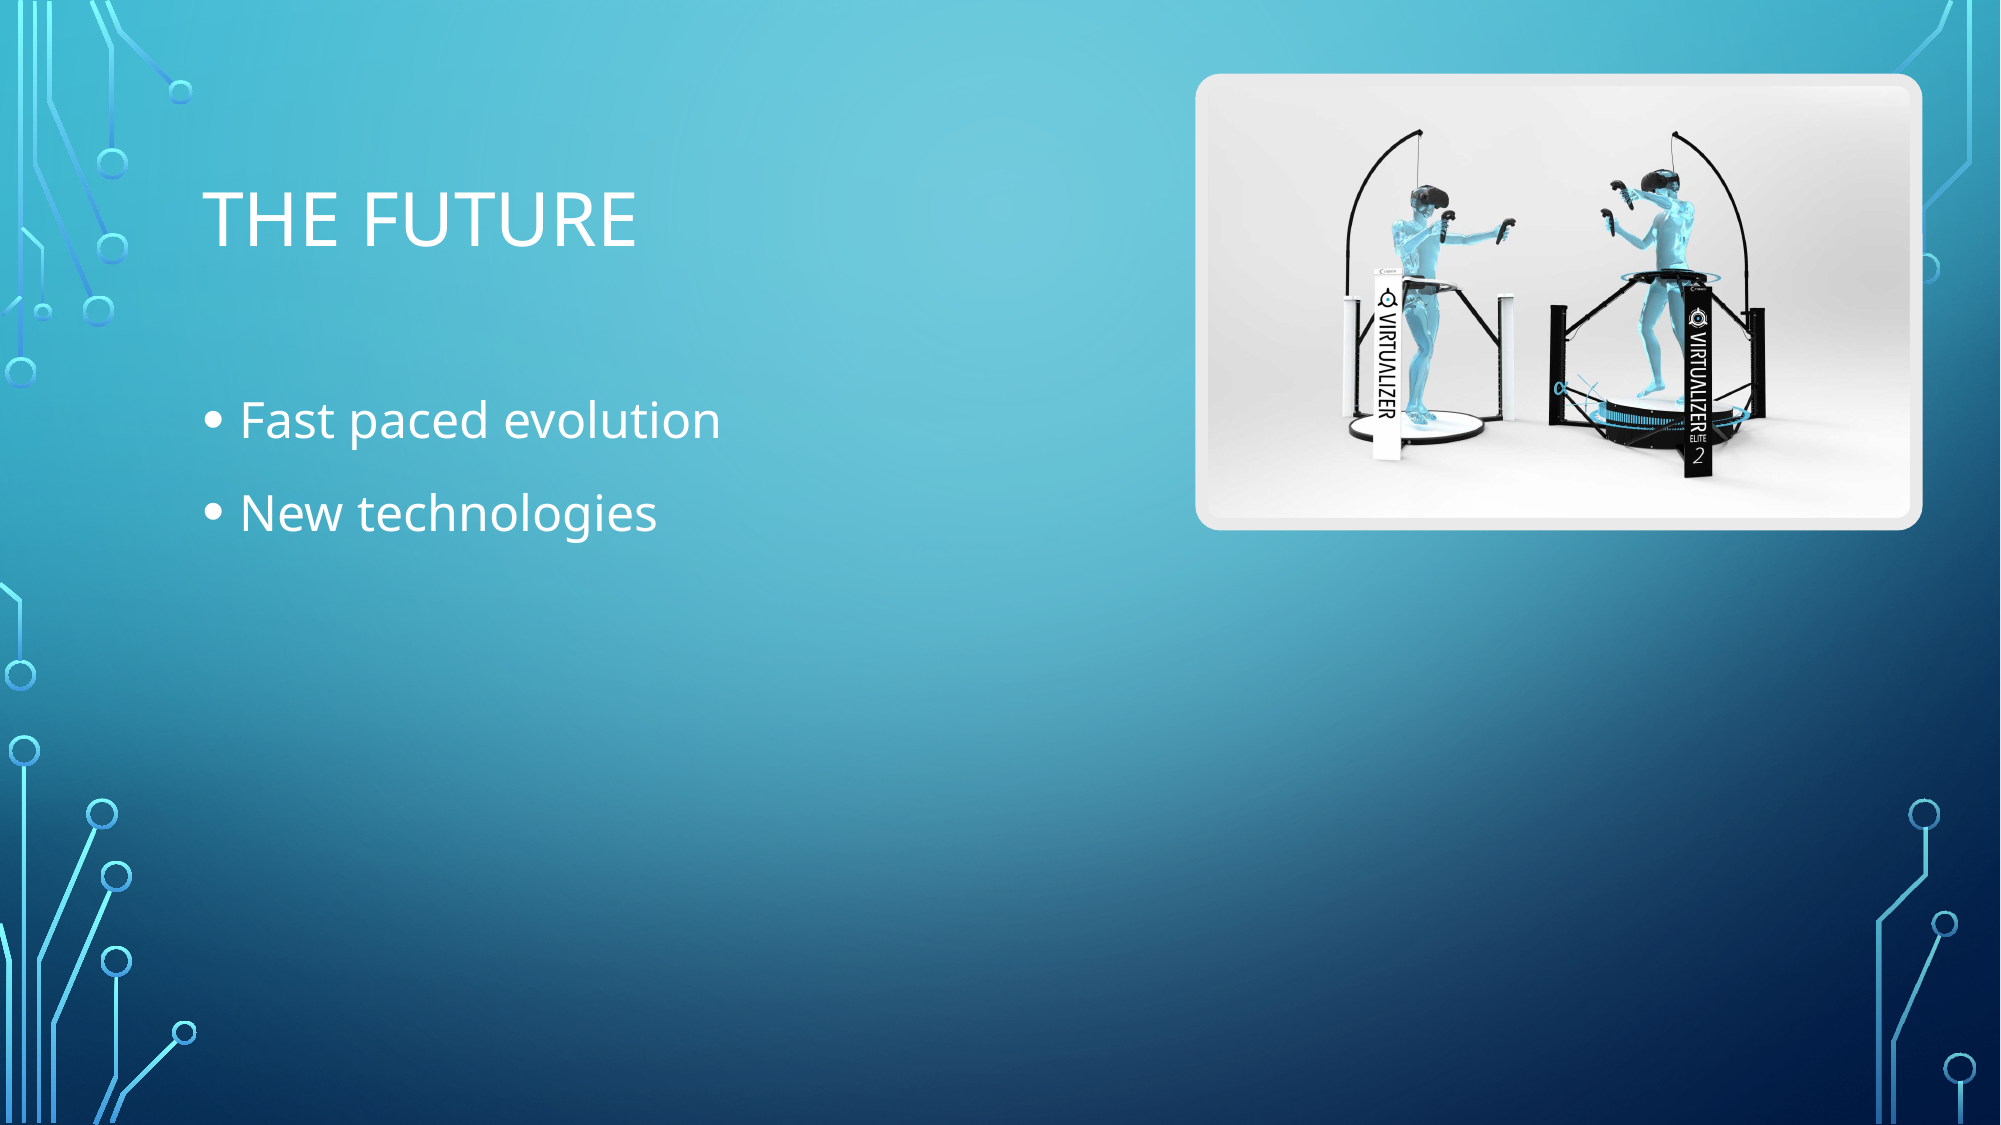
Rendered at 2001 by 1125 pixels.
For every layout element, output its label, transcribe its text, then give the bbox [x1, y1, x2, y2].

list Fast paced evolution New technologies [187, 369, 1813, 950]
title The Future [187, 101, 1195, 344]
picture [1201, 79, 1917, 525]
